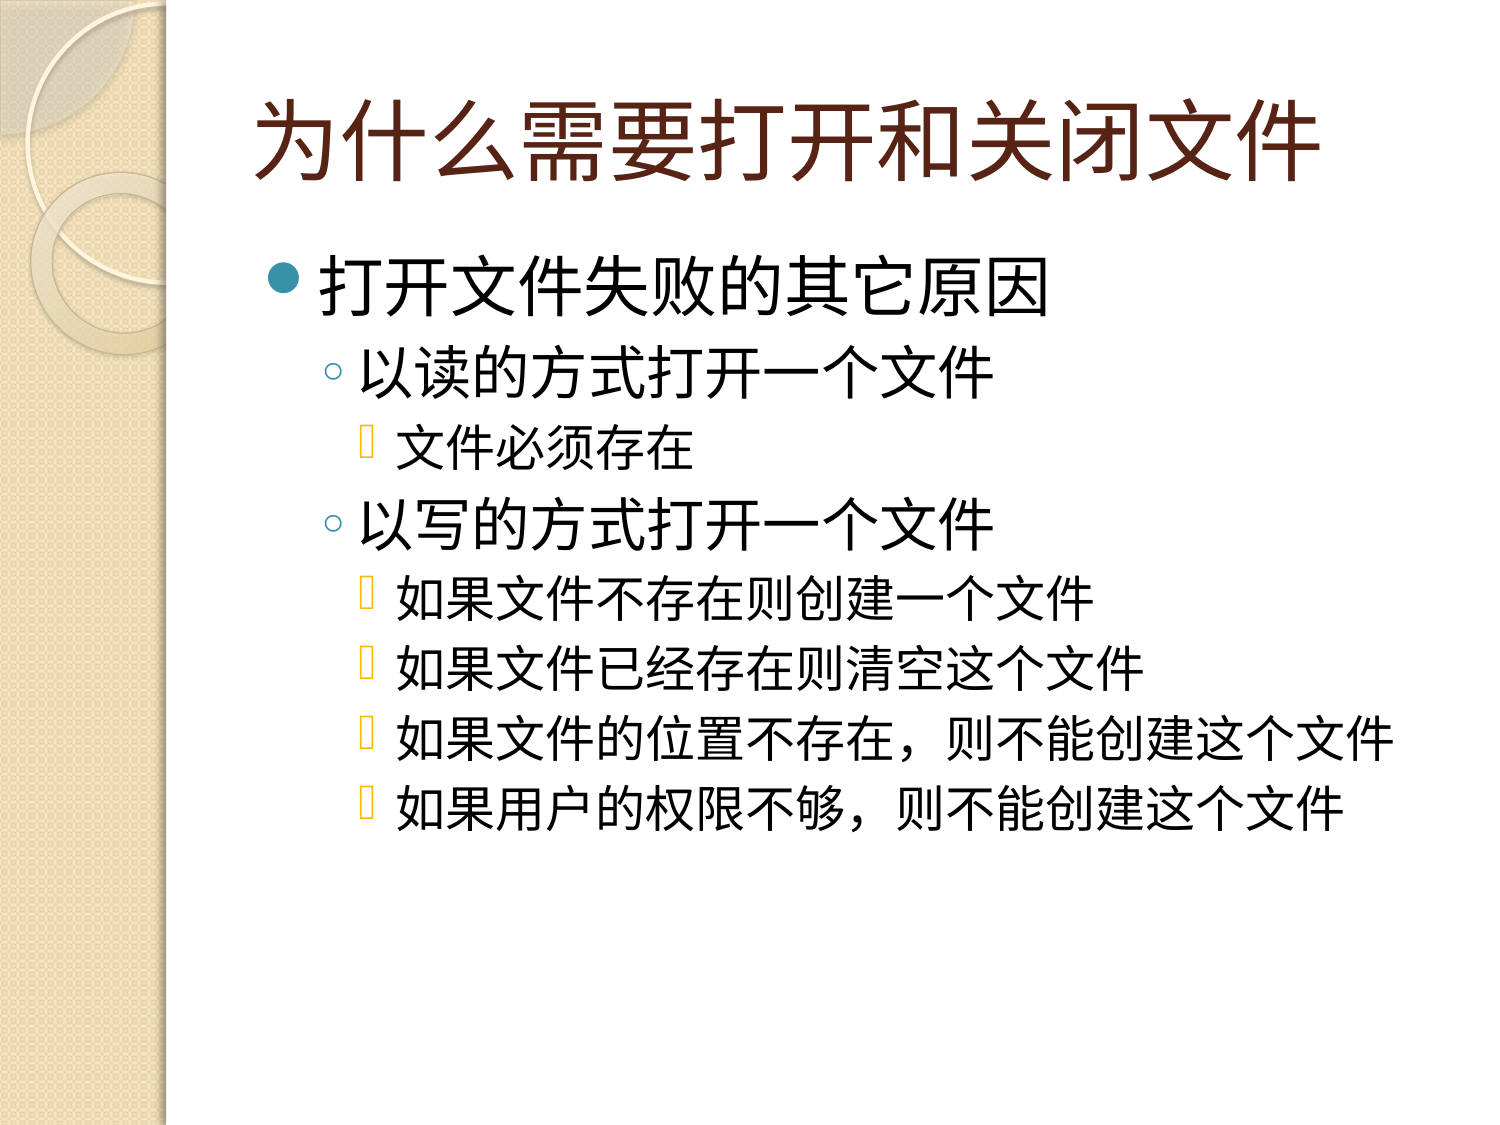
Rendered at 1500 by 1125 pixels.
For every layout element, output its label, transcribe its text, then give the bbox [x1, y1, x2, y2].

list 打开文件失败的其它原因 以读的方式打开一个文件 文件必须存在 以写的方式打开一个文件 如果文件不存在则创建一个文件 如果文件已经存在则清空这个文件 如果文件的位置不存在，则不能创建这个文件 如果用户的权限不够，则不能创建这个文件 [235, 237, 1466, 1113]
title 为什么需要打开和关闭文件 [235, 45, 1466, 233]
